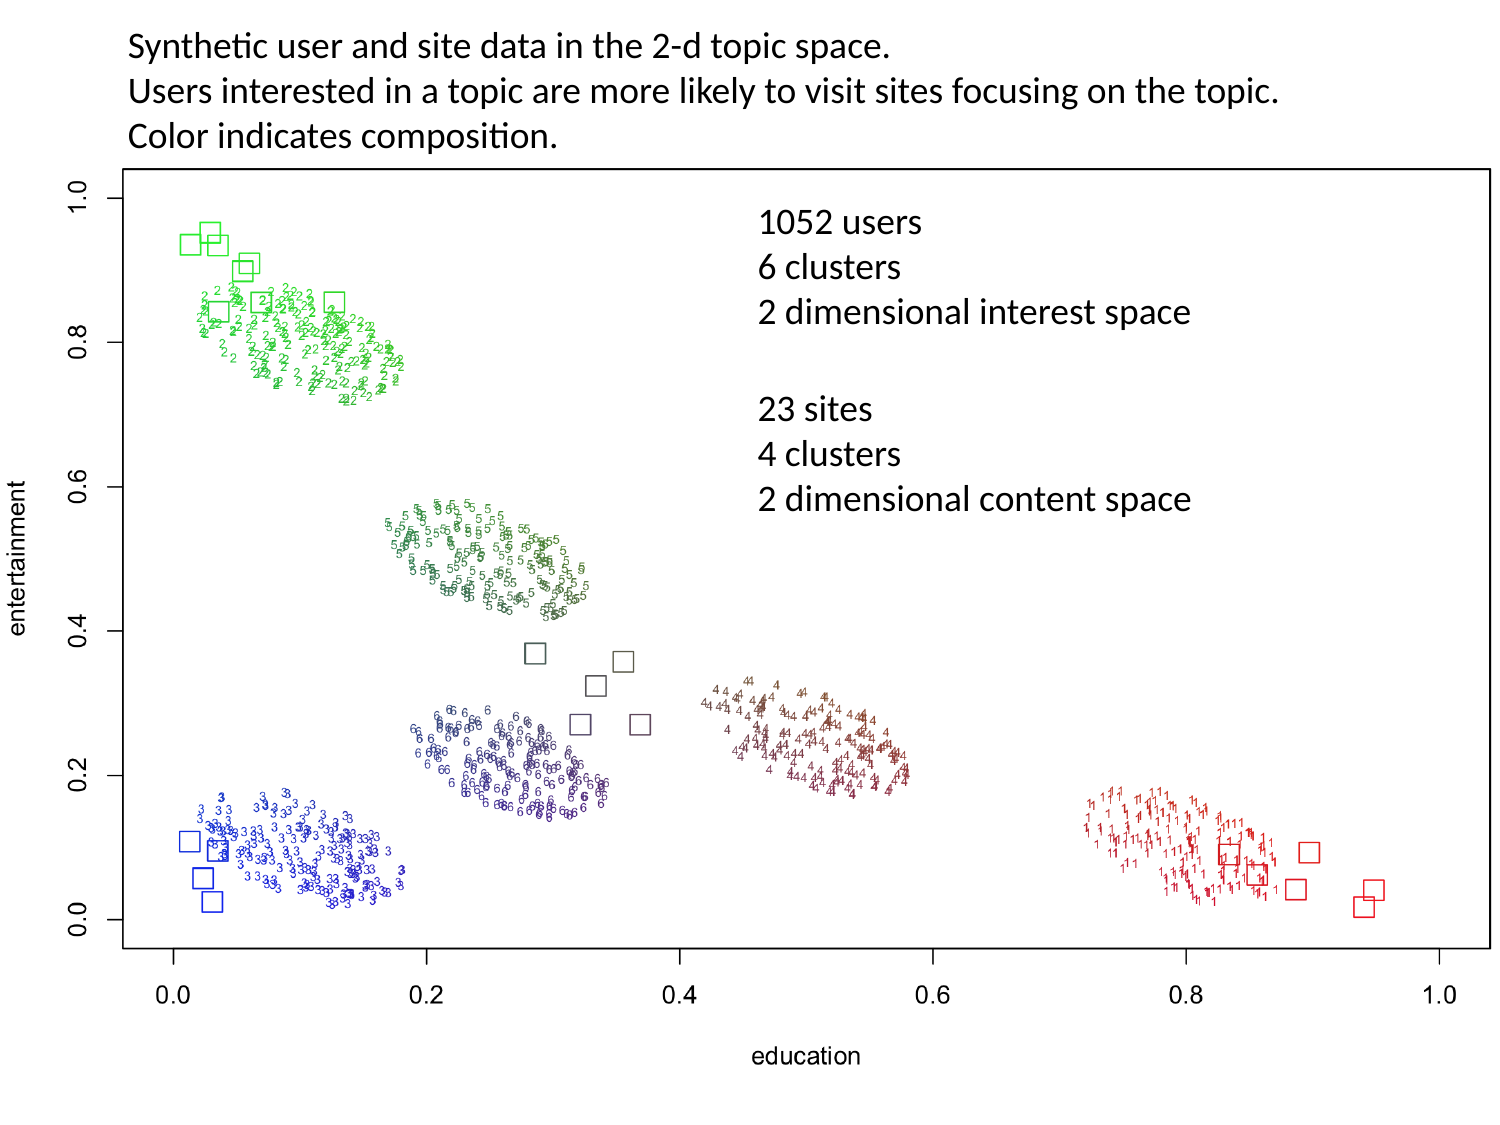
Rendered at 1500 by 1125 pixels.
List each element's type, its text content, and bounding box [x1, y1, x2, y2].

picture [0, 149, 1500, 1083]
text_box Synthetic user and site data in the 2-d topic space. Users interested in a topic are more likely to visit sites focusing on the topic. Color indicates composition. [113, 13, 1461, 148]
